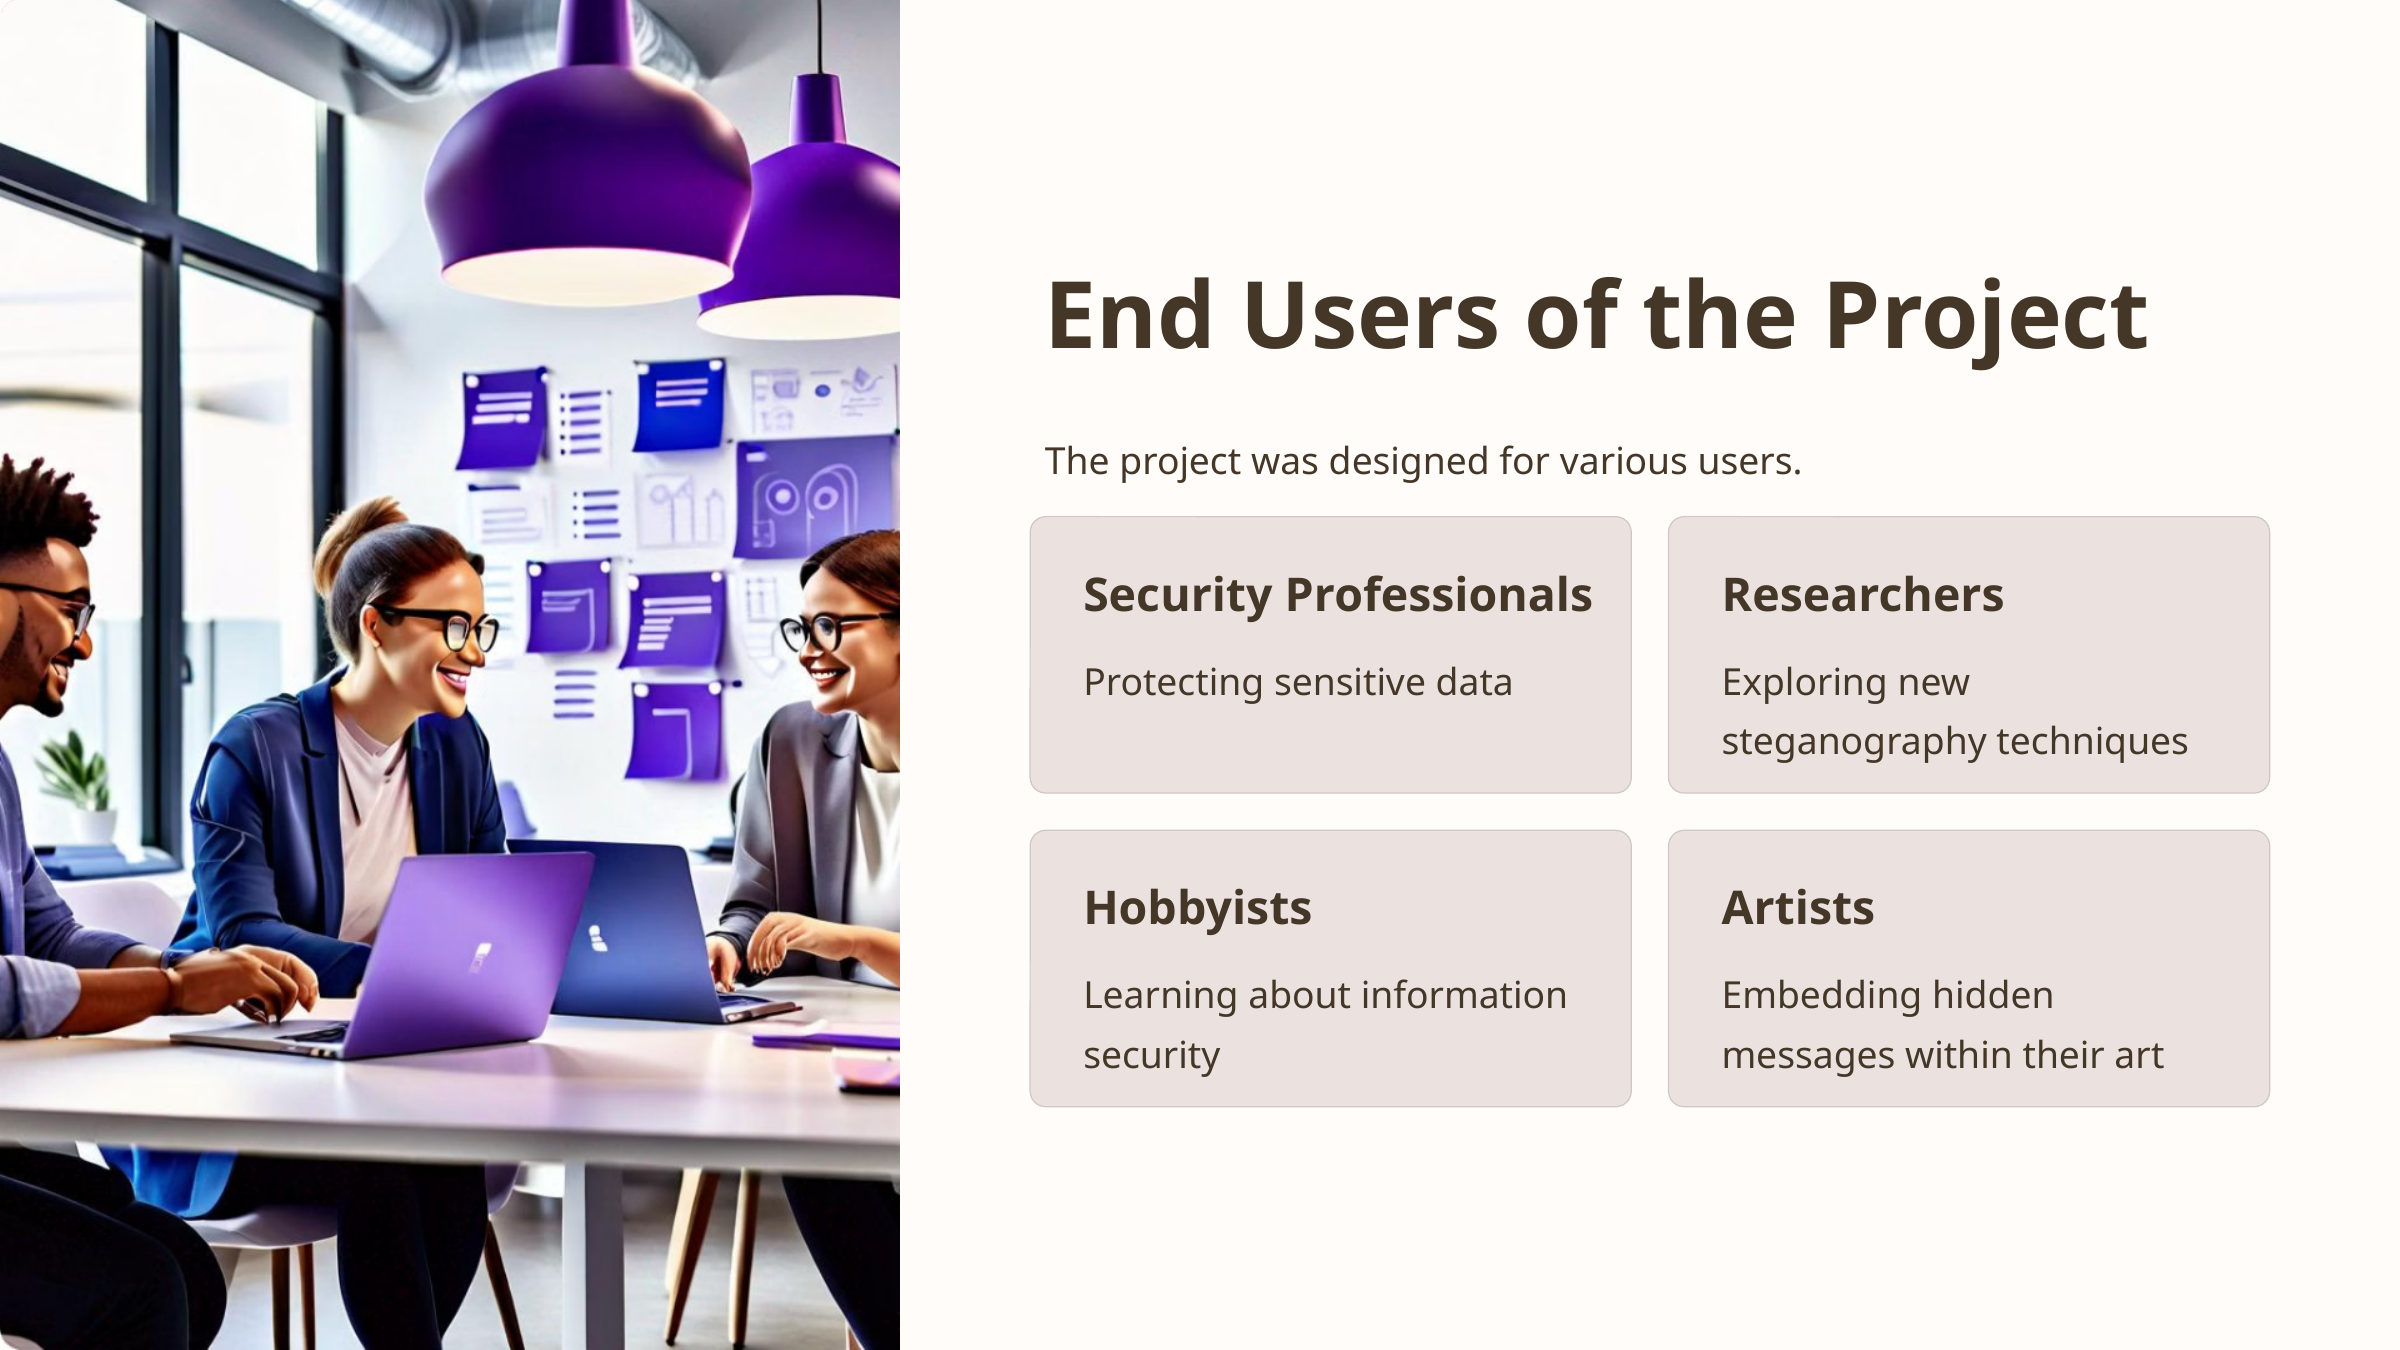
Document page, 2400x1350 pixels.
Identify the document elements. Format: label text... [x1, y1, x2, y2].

text_box Researchers [1706, 555, 2173, 614]
text_box Exploring new steganography techniques [1706, 635, 2232, 755]
text_box [1668, 516, 2270, 794]
text_box Learning about information security [1068, 949, 1593, 1069]
text_box Protecting sensitive data [1068, 635, 1593, 696]
text_box [1668, 830, 2270, 1107]
text_box Security Professionals [1068, 555, 1534, 614]
text_box Artists [1706, 868, 2173, 927]
text_box Hobbyists [1068, 868, 1534, 927]
text_box The project was designed for various users. [1030, 415, 2270, 475]
picture [0, 0, 900, 1350]
text_box [900, 0, 2400, 1350]
text_box Embedding hidden messages within their art [1706, 949, 2232, 1069]
text_box [1030, 516, 1632, 794]
text_box End Users of the Project [1030, 243, 1964, 360]
text_box [1030, 830, 1632, 1107]
